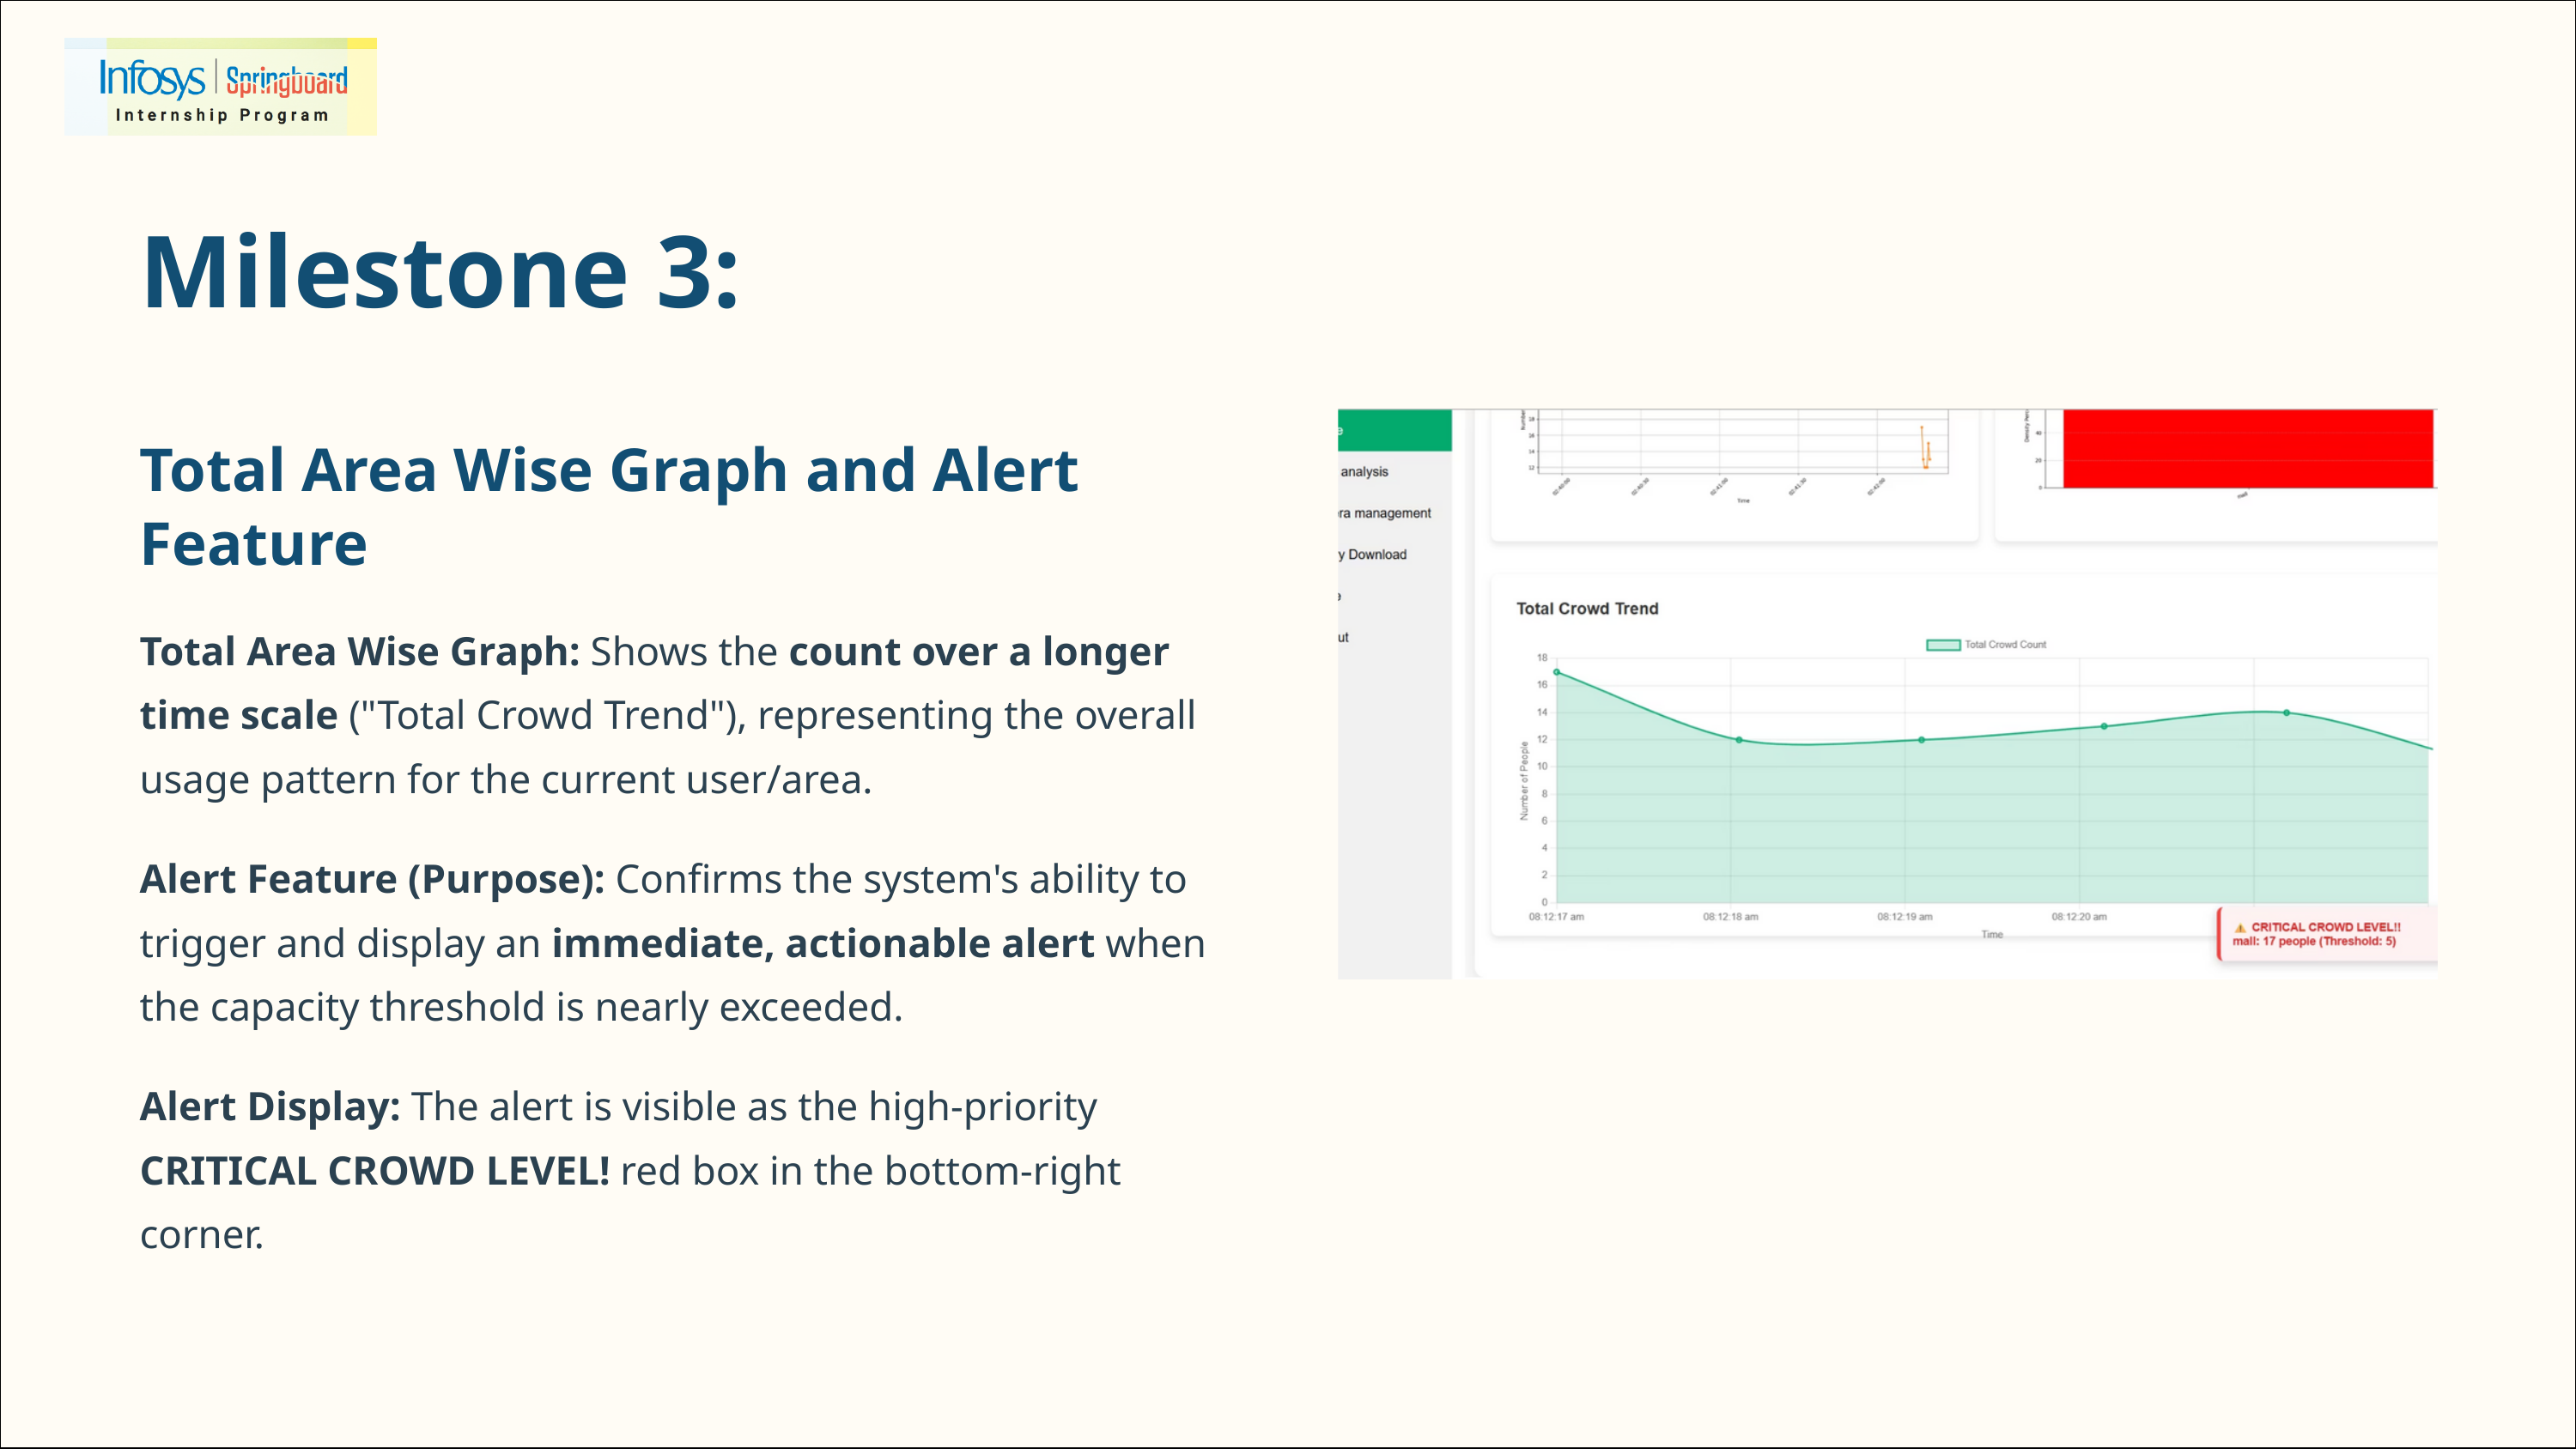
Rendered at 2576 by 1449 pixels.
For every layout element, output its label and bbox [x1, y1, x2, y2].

picture [64, 38, 378, 136]
text_box [0, 0, 2576, 1449]
text_box [1338, 409, 2438, 979]
